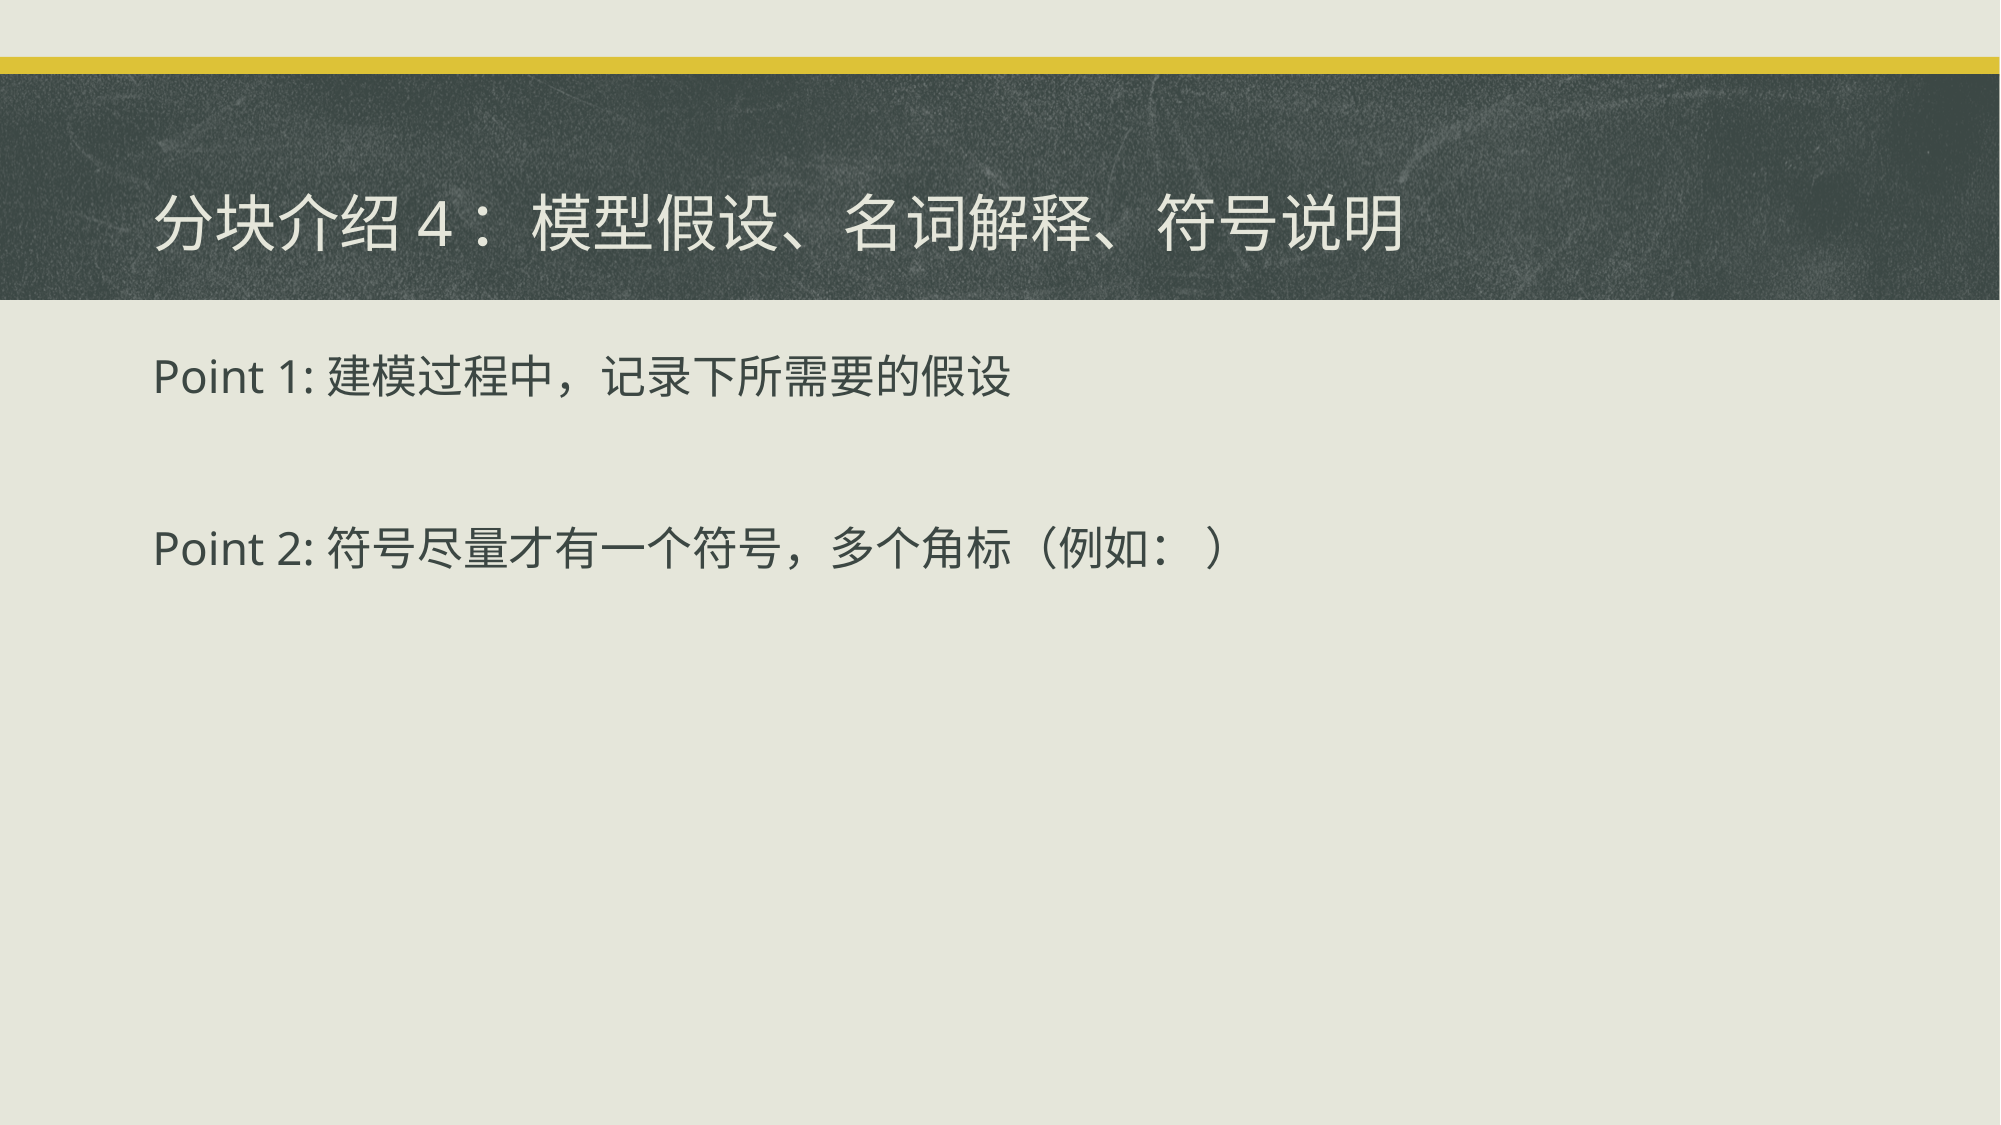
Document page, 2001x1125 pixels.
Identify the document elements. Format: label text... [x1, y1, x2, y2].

text_box 分块介绍4：模型假设、名词解释、符号说明 [137, 182, 1735, 269]
picture [0, 74, 2000, 300]
